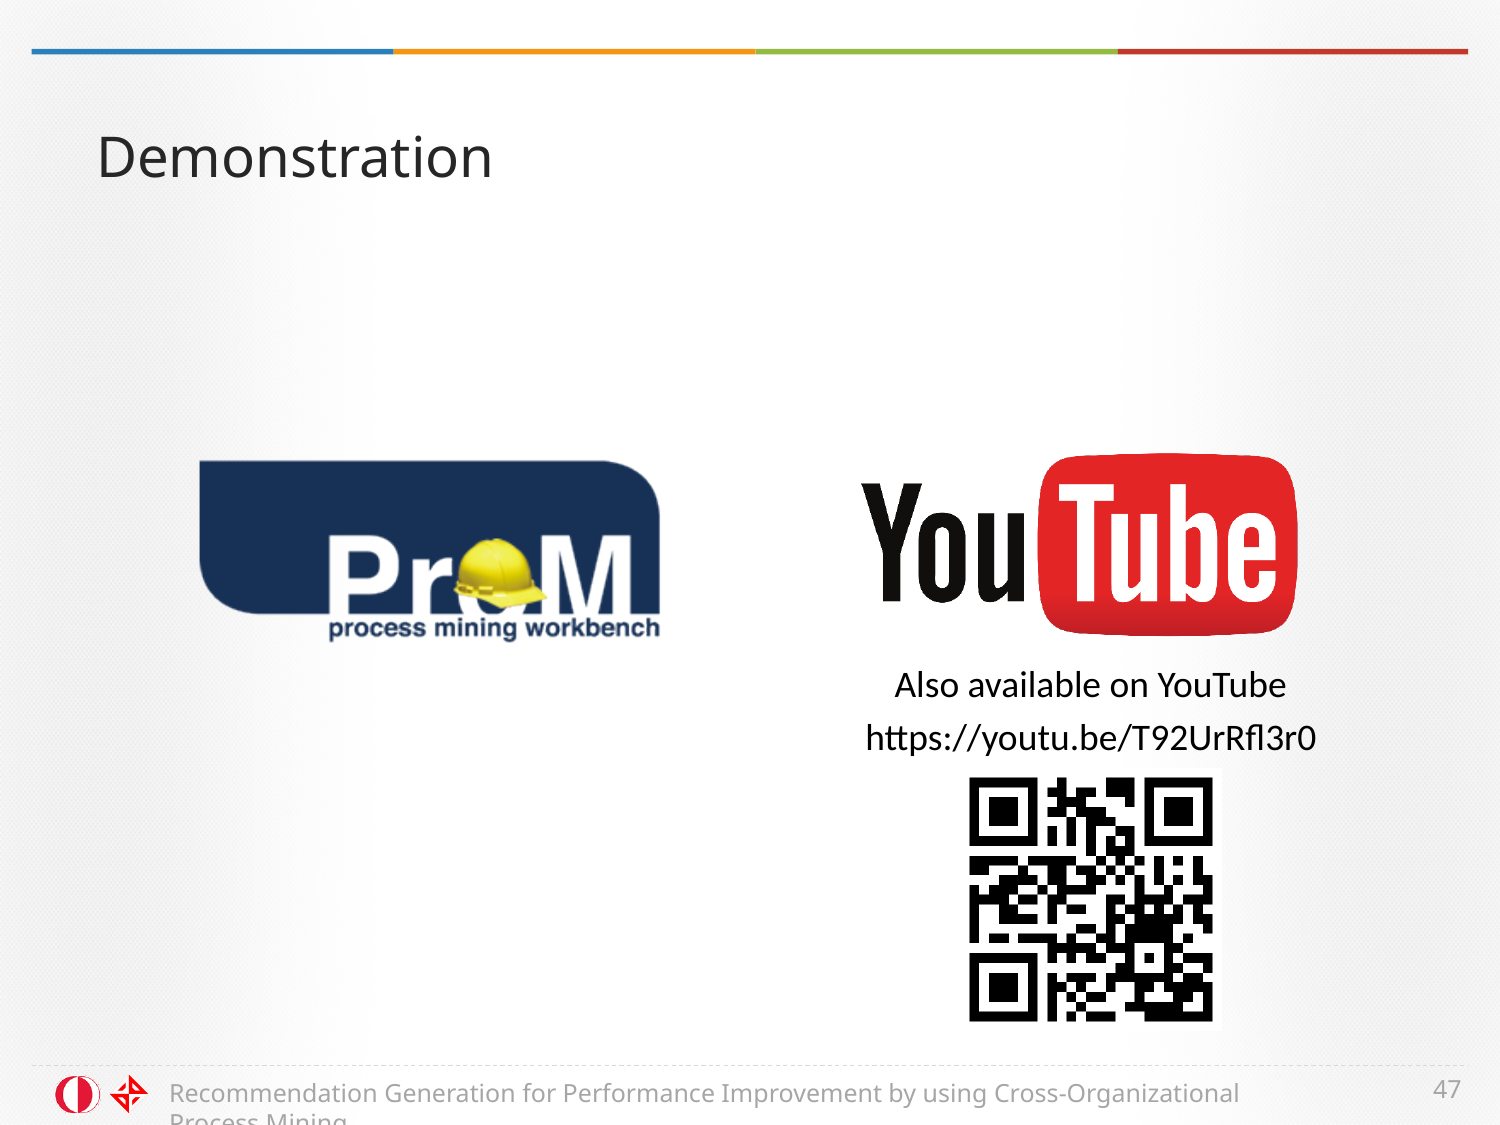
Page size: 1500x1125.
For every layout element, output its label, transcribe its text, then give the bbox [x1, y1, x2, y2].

picture [0, 0, 1500, 1125]
picture [174, 1116, 181, 1123]
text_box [31, 48, 1469, 55]
picture [179, 1116, 267, 1125]
picture [272, 1116, 281, 1125]
text_box Demonstration [81, 114, 1500, 197]
text_box Also available on YouTube https://youtu.be/T92UrRfl3r0 [823, 654, 1359, 758]
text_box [31, 1065, 1477, 1116]
